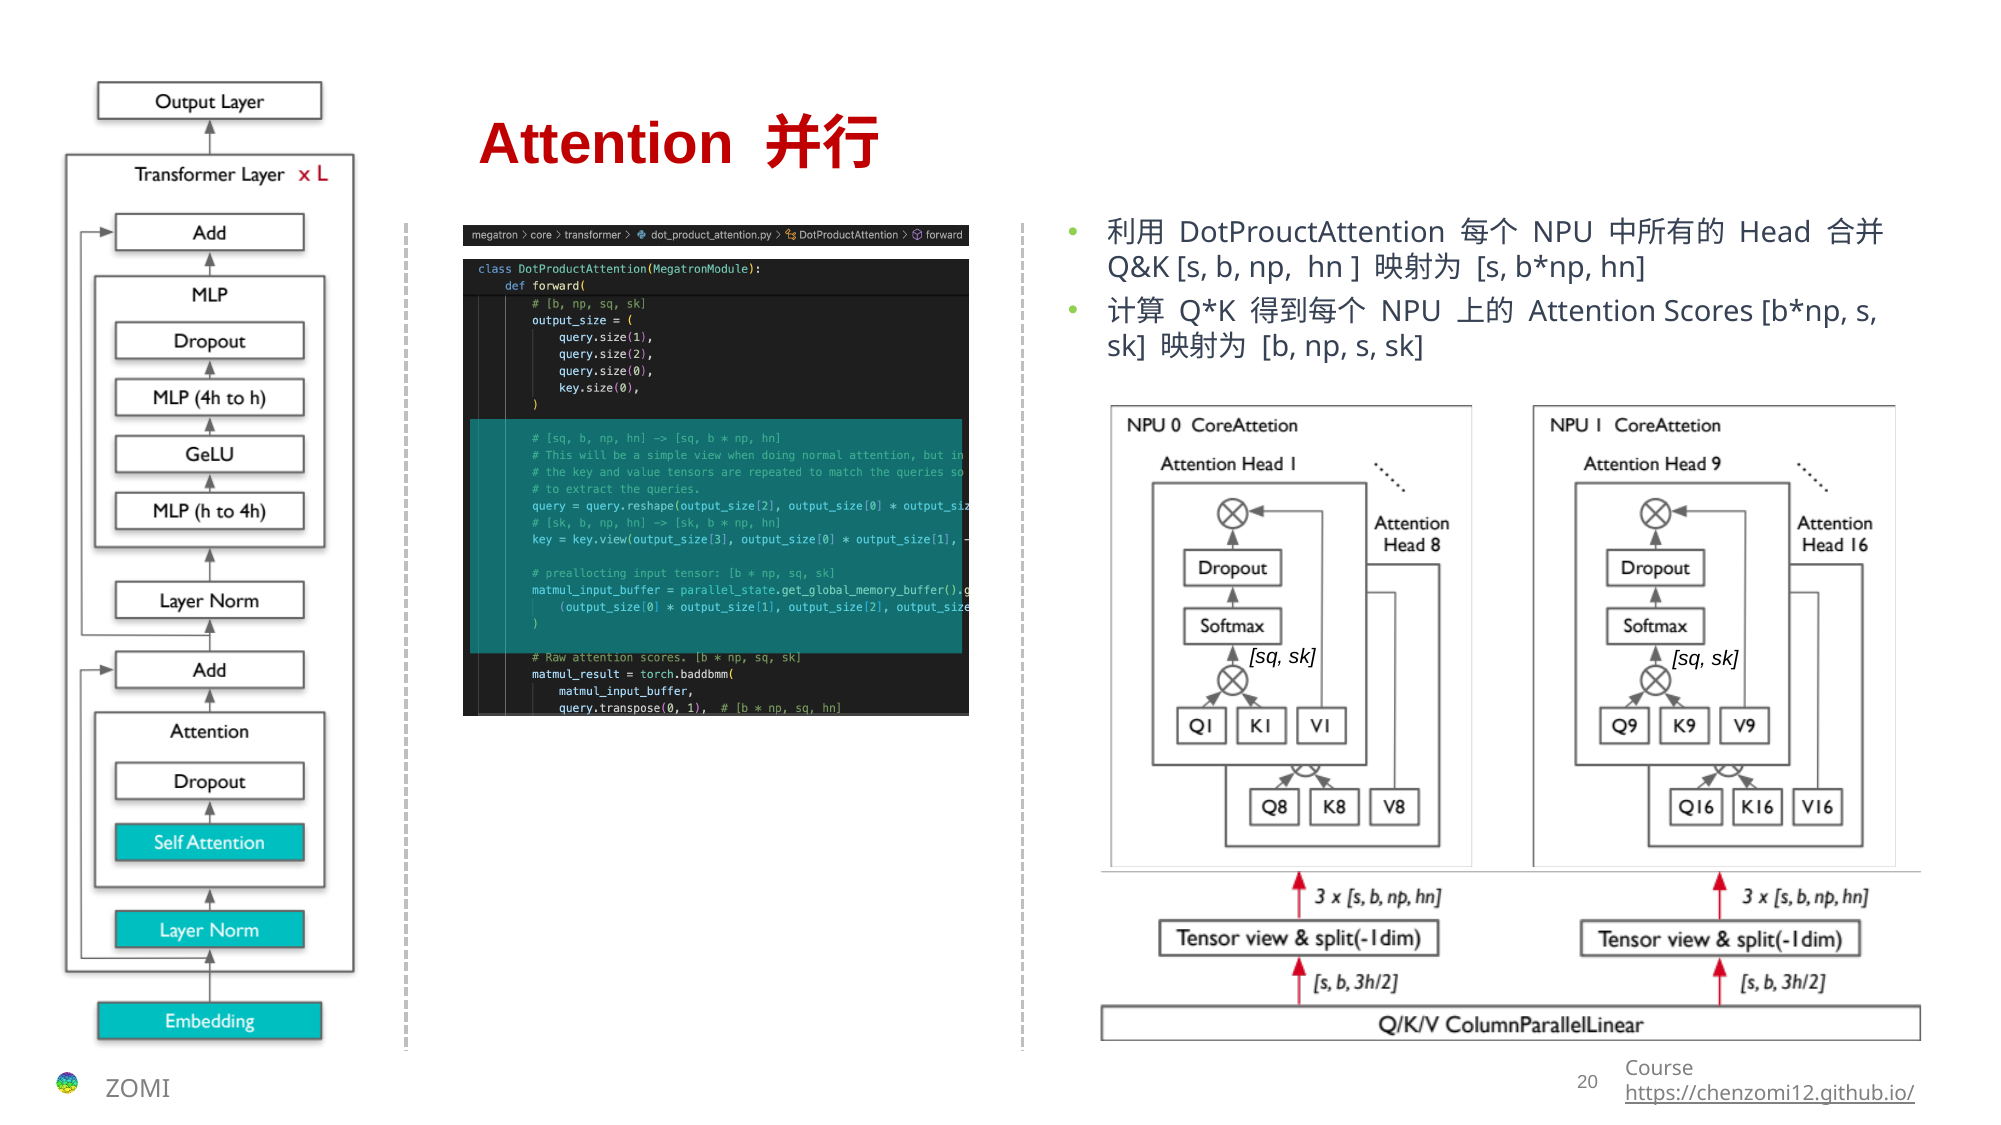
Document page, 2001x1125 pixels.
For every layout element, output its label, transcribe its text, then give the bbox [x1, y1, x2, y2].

picture [57, 1073, 77, 1093]
picture [463, 259, 970, 716]
title Attention 并行 [463, 91, 1927, 189]
picture [463, 225, 970, 246]
picture [57, 76, 360, 1049]
picture [1531, 404, 1896, 867]
picture [1110, 404, 1473, 867]
picture [1100, 870, 1922, 1041]
list 利用 DotProuctAttention 每个 NPU 中所有的 Head 合并 Q&K [s, b, np, hn ] 映射为 [s, b*np, hn] 计算 Q*K 得到每个 NPU 上的 Attention Scores [b*np, s, sk] 映射为 [b, np, s, sk] [1053, 206, 1927, 1047]
